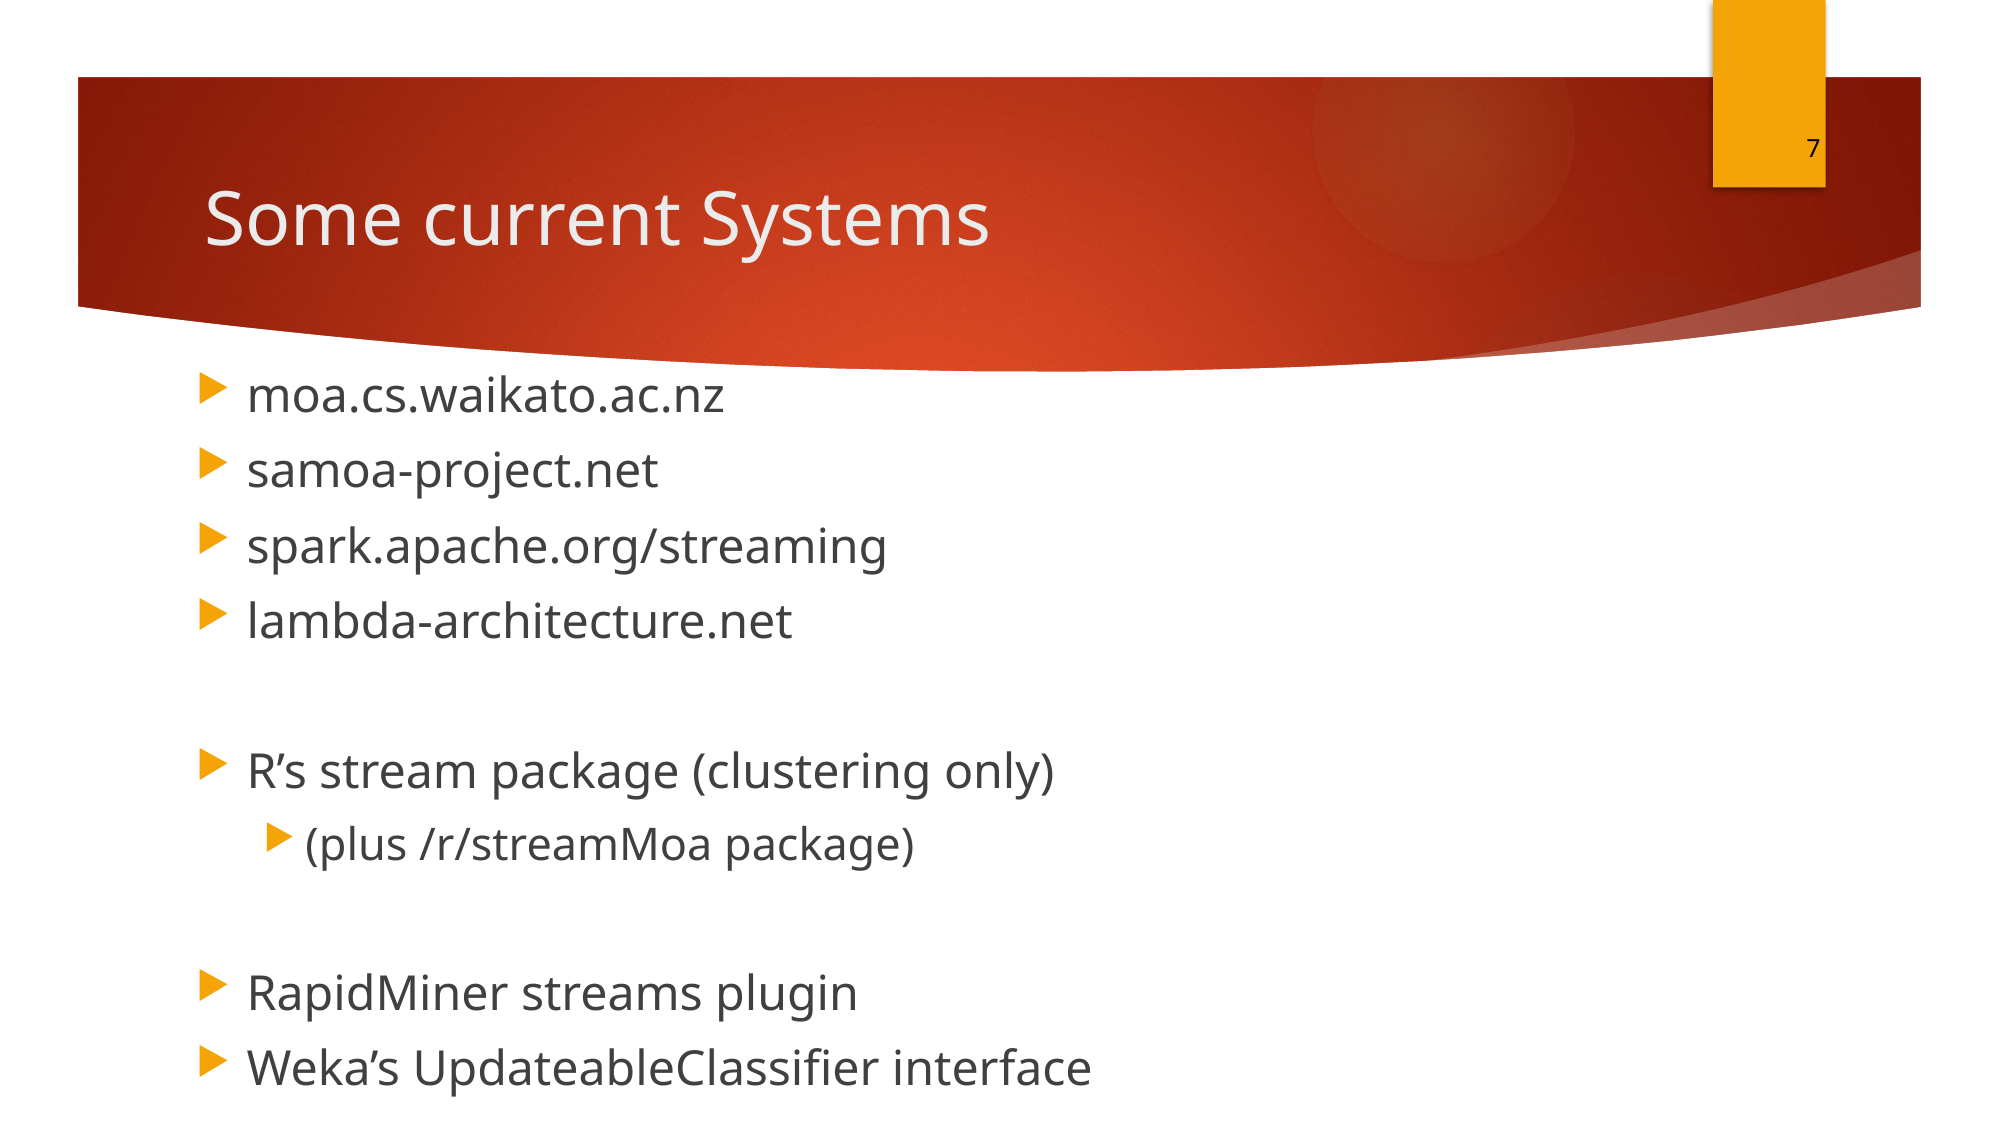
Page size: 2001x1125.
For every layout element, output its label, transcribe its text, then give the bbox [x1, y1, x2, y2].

list moa.cs.waikato.ac.nz samoa-project.net spark.apache.org/streaming lambda-architecture.net R’s stream package (clustering only) (plus /r/streamMoa package) RapidMiner streams plugin Weka’s UpdateableClassifier interface [181, 356, 1619, 1108]
slide_number 7 [1698, 48, 1836, 175]
title Some current Systems [189, 155, 1627, 275]
